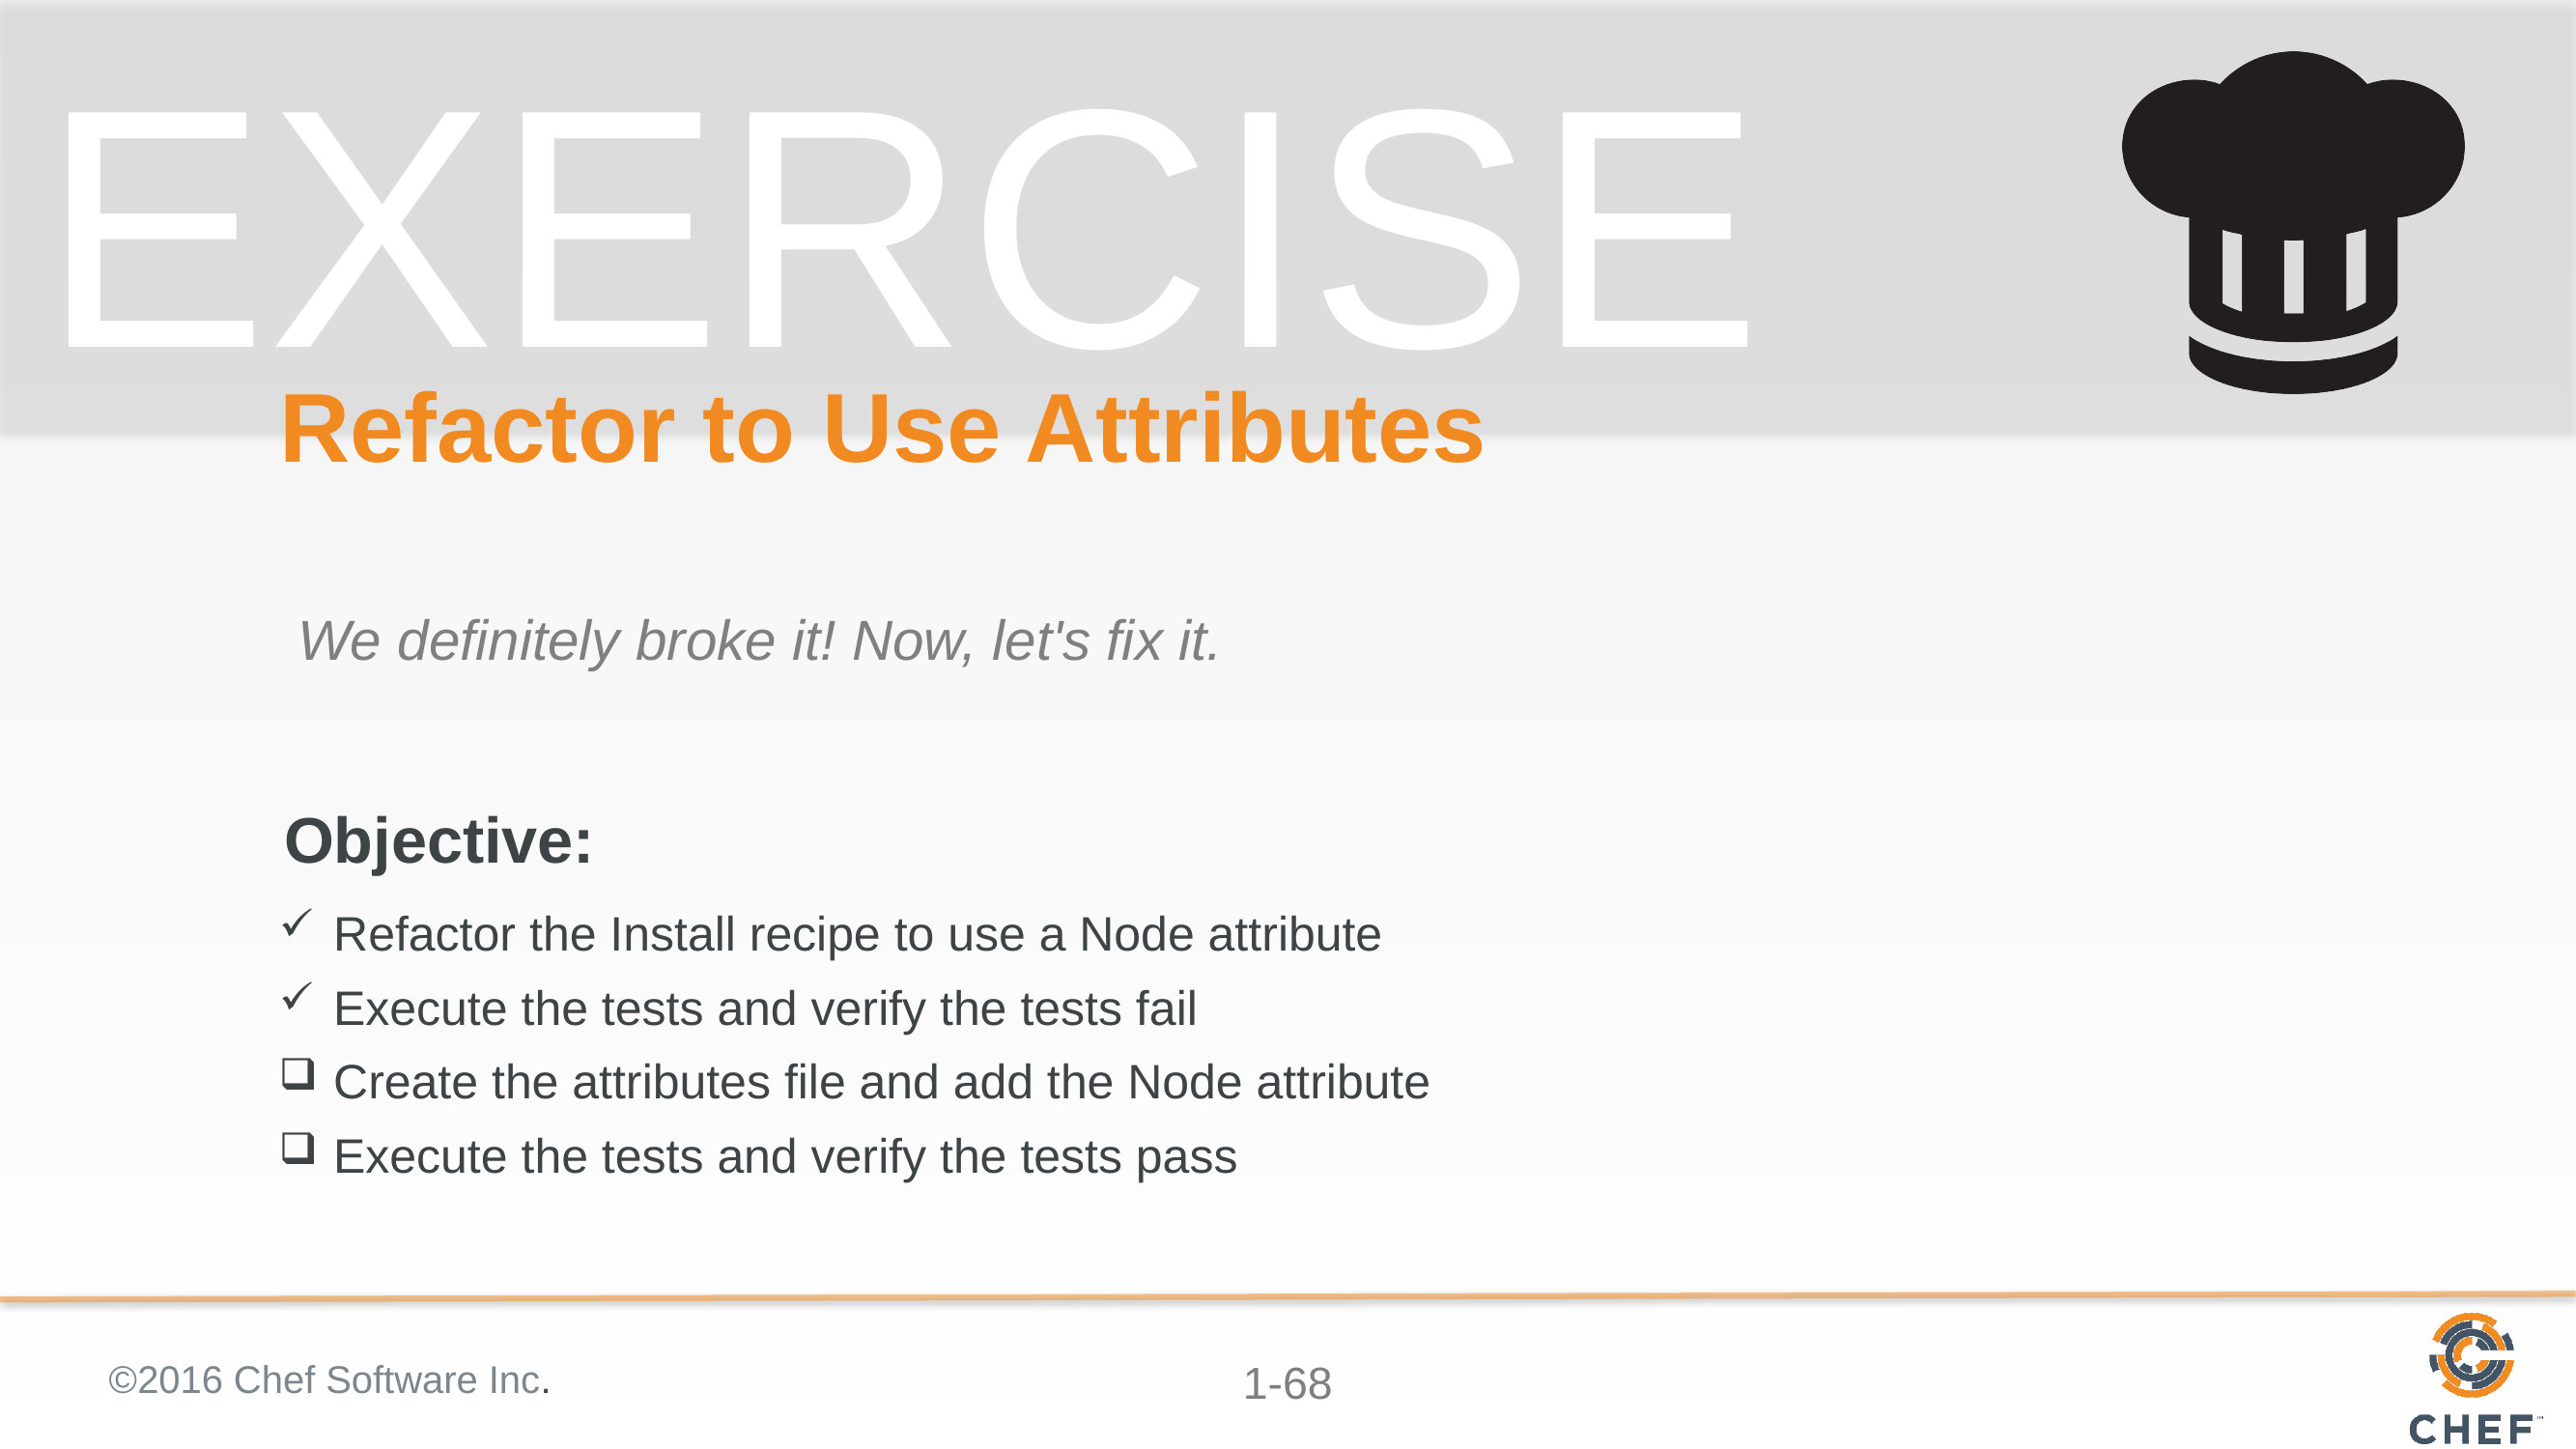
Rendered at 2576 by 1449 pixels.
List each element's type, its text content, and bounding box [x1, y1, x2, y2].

picture [2122, 51, 2465, 399]
list Refactor the Install recipe to use a Node attribute Execute the tests and verify the tests fail Create the attributes file and add the Node attribute Execute the tests and verify the tests pass [265, 895, 2217, 1284]
list We definitely broke it! Now, let's fix it. [265, 516, 2217, 759]
picture [2399, 1297, 2551, 1449]
title Refactor to Use Attributes [265, 363, 2217, 498]
